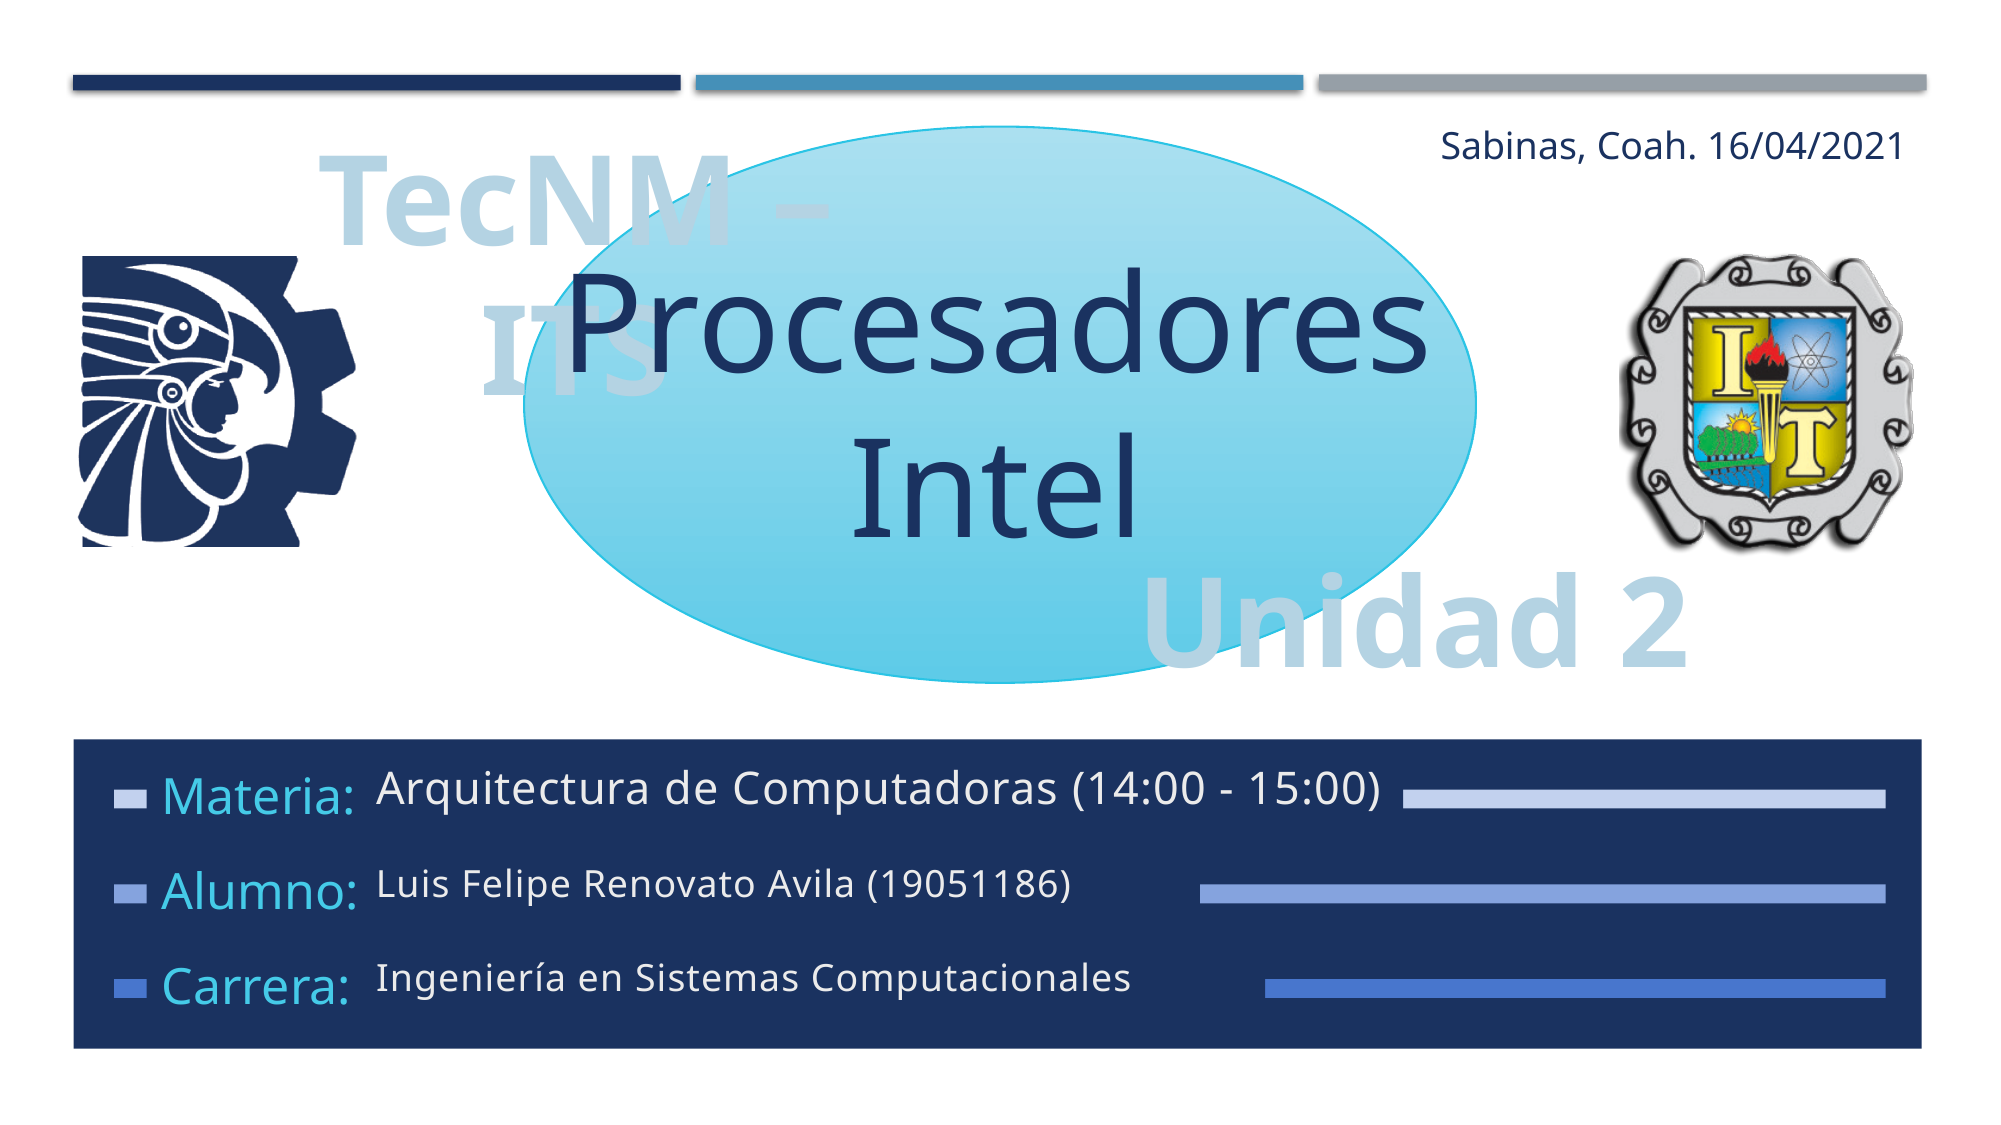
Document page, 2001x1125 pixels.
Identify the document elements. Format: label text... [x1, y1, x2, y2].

text_box Sabinas, Coah. 16/04/2021 [1403, 115, 1923, 175]
text_box Arquitectura de Computadoras (14:00 - 15:00) [361, 751, 1404, 836]
text_box [72, 738, 1923, 1050]
text_box [619, 573, 1122, 684]
text_box [1404, 788, 1888, 810]
text_box Ingeniería en Sistemas Computacionales [361, 946, 1266, 1030]
text_box Carrera: [146, 947, 381, 1031]
text_box Materia: [146, 756, 381, 841]
text_box [112, 977, 146, 1000]
text_box [112, 788, 146, 810]
text_box Luis Felipe Renovato Avila (19051186) [361, 852, 1200, 937]
text_box TecNM – ITS [202, 112, 949, 428]
text_box Alumno: [146, 852, 361, 936]
text_box [949, 125, 1368, 227]
text_box [1200, 883, 1888, 905]
text_box Procesadores Intel [450, 227, 1543, 573]
text_box Unidad 2 [1122, 535, 1706, 701]
text_box [112, 883, 146, 905]
picture [73, 256, 364, 547]
text_box [1266, 977, 1888, 1000]
picture [1619, 243, 1923, 560]
